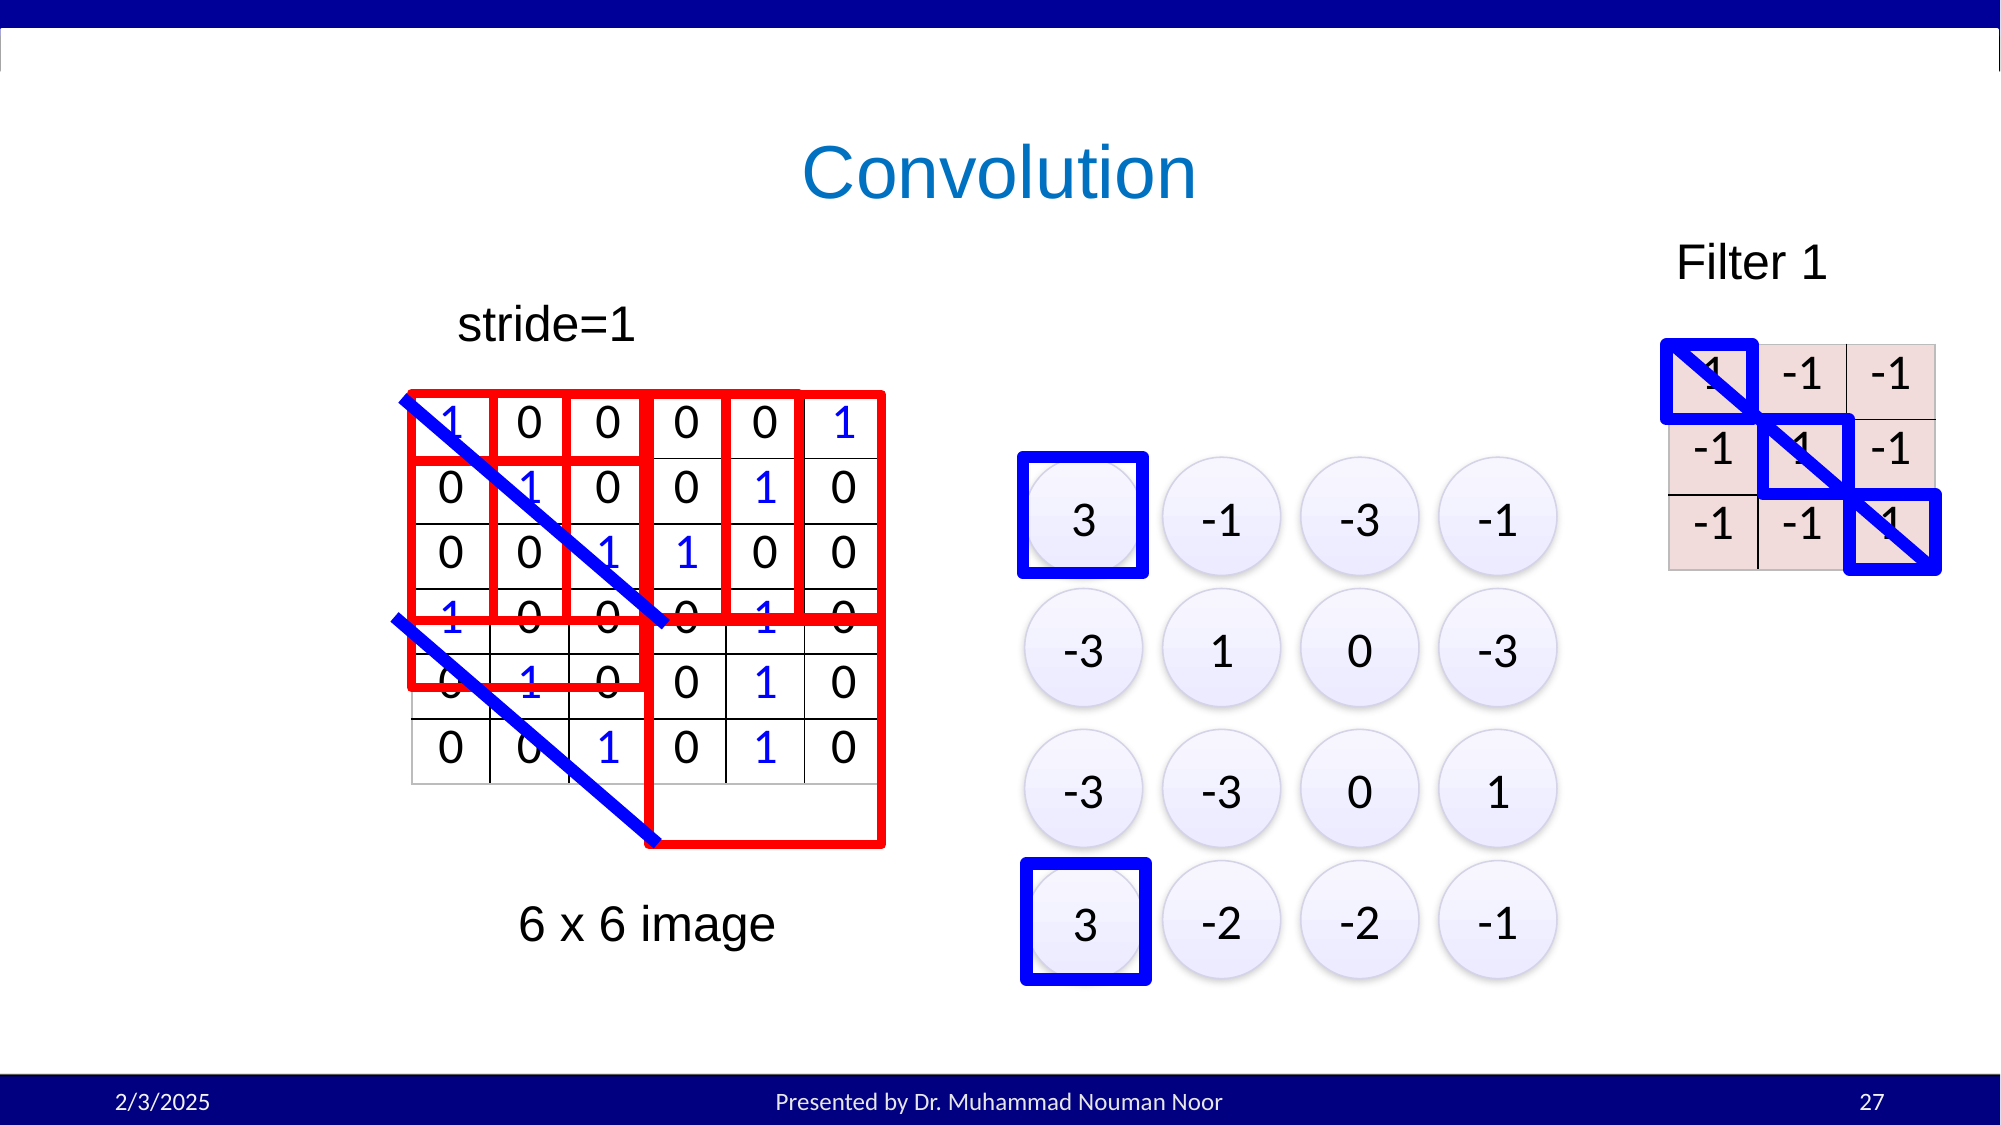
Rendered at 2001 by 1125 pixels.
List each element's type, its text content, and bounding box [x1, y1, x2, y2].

text_box Filter 1 [1633, 221, 1871, 297]
text_box -3 [1024, 729, 1143, 848]
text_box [1672, 344, 1937, 572]
text_box -3 [1300, 457, 1419, 576]
text_box 0 [1300, 588, 1419, 707]
text_box -1 [1162, 457, 1281, 576]
text_box [1664, 342, 1673, 421]
footer Presented by Dr. Muhammad Nouman Noor [683, 1062, 1317, 1125]
text_box [410, 391, 491, 396]
picture [0, 0, 2001, 1125]
title Convolution [353, 59, 1647, 278]
text_box 1 [1162, 588, 1281, 707]
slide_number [99, 1062, 567, 1125]
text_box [394, 616, 658, 844]
text_box -3 [1162, 729, 1281, 848]
text_box [1024, 861, 1148, 981]
text_box -1 [1438, 457, 1557, 576]
text_box -2 [1300, 860, 1419, 979]
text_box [402, 397, 667, 625]
text_box 1 [1438, 729, 1557, 848]
text_box -2 [1162, 860, 1281, 979]
text_box -1 [1438, 860, 1557, 979]
text_box [491, 391, 728, 396]
slide_number 27 [1433, 1062, 1900, 1125]
text_box [647, 392, 883, 616]
text_box [565, 392, 647, 396]
text_box stride=1 [442, 284, 652, 359]
text_box -3 [1438, 588, 1557, 707]
text_box [1021, 455, 1145, 575]
text_box 6 x 6 image [454, 884, 840, 959]
text_box [662, 616, 883, 847]
text_box 0 [1300, 729, 1419, 848]
text_box -3 [1024, 588, 1143, 707]
